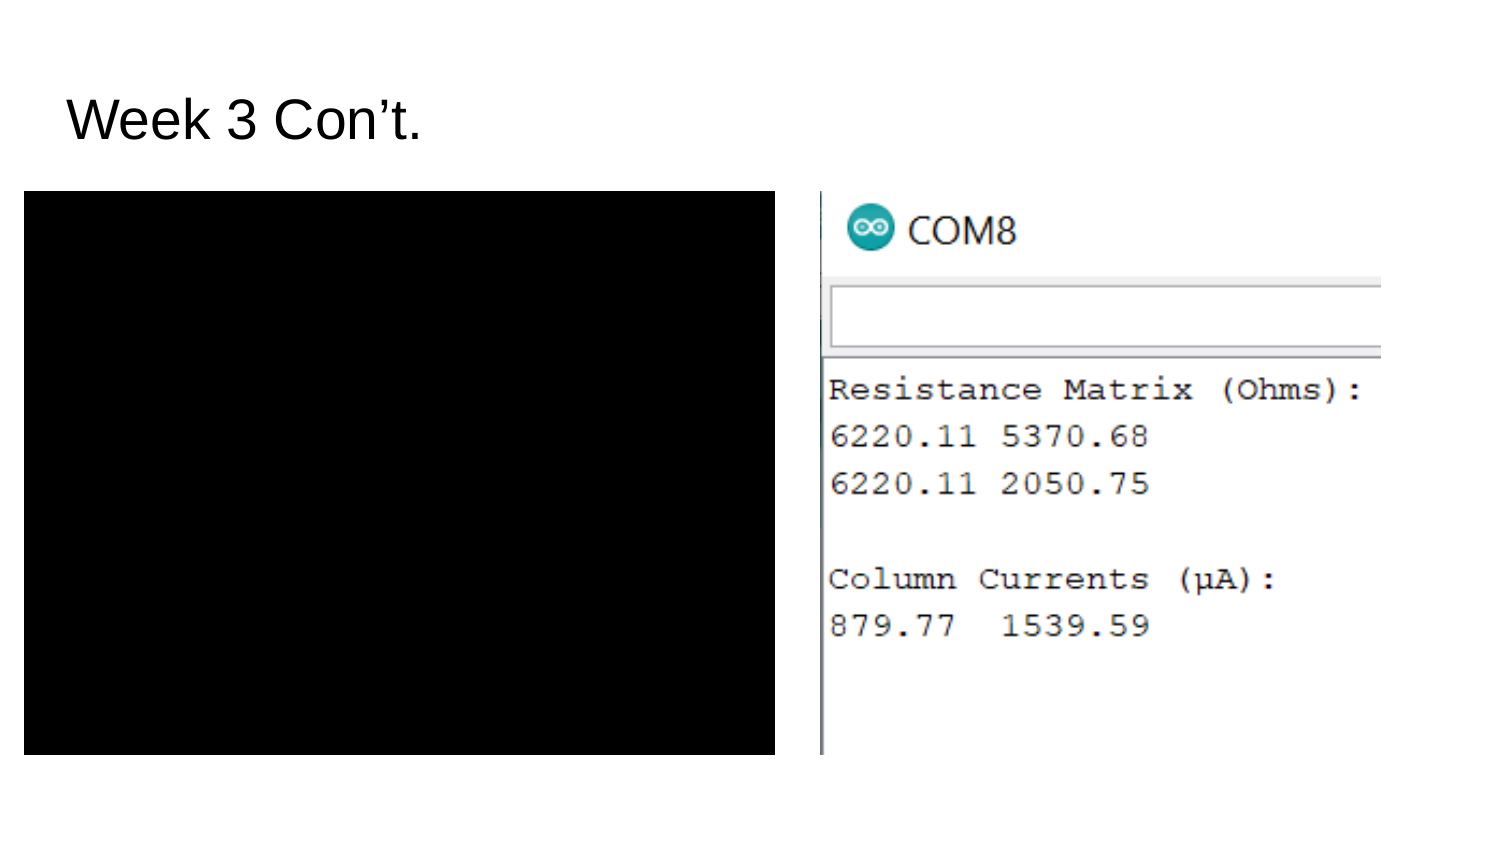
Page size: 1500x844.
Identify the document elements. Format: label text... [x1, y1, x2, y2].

picture [820, 191, 1381, 755]
title Week 3 Con’t. [51, 72, 1449, 167]
picture [24, 191, 776, 755]
